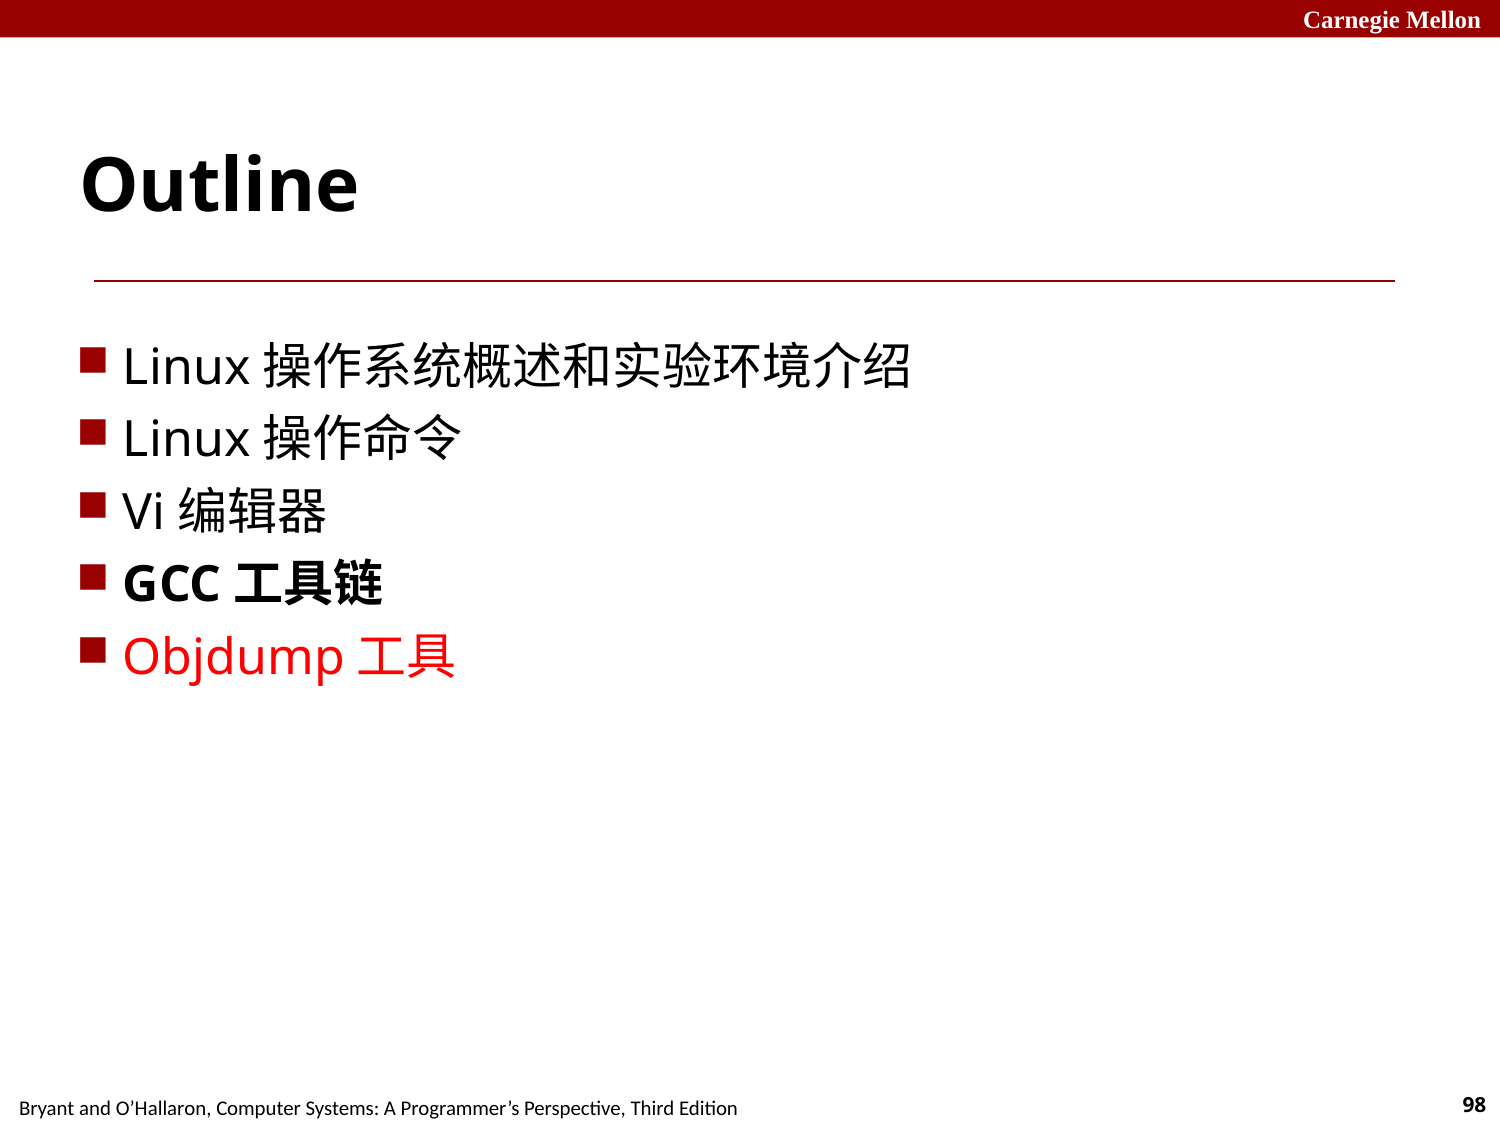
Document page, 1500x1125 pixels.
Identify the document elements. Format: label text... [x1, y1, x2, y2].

list Linux操作系统概述和实验环境介绍 Linux操作命令 Vi编辑器 GCC工具链 Objdump工具 [74, 327, 1500, 836]
title Outline [72, 91, 1449, 271]
